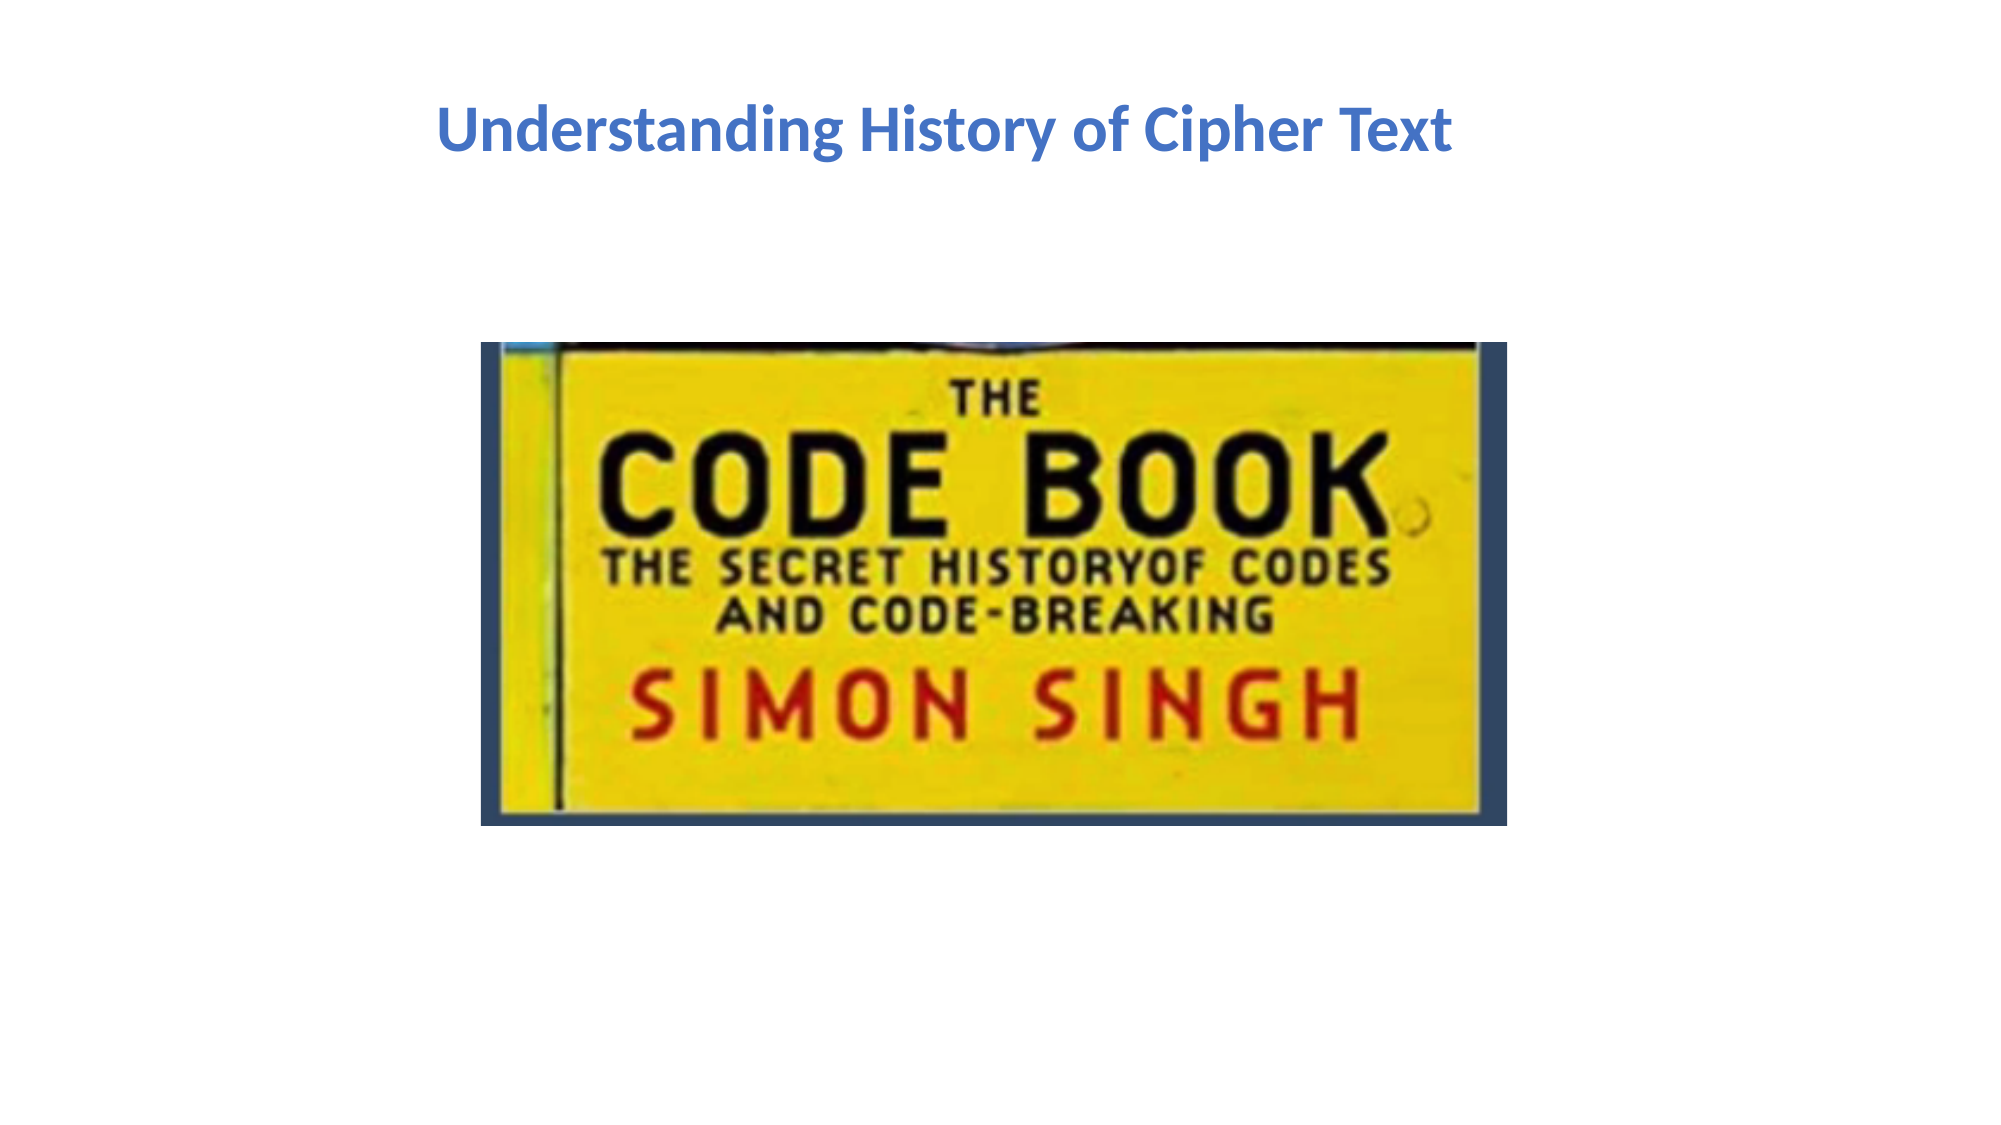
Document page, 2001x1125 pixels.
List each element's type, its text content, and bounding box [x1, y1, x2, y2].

picture [480, 342, 1508, 826]
text_box Understanding History of Cipher Text [420, 77, 1470, 173]
